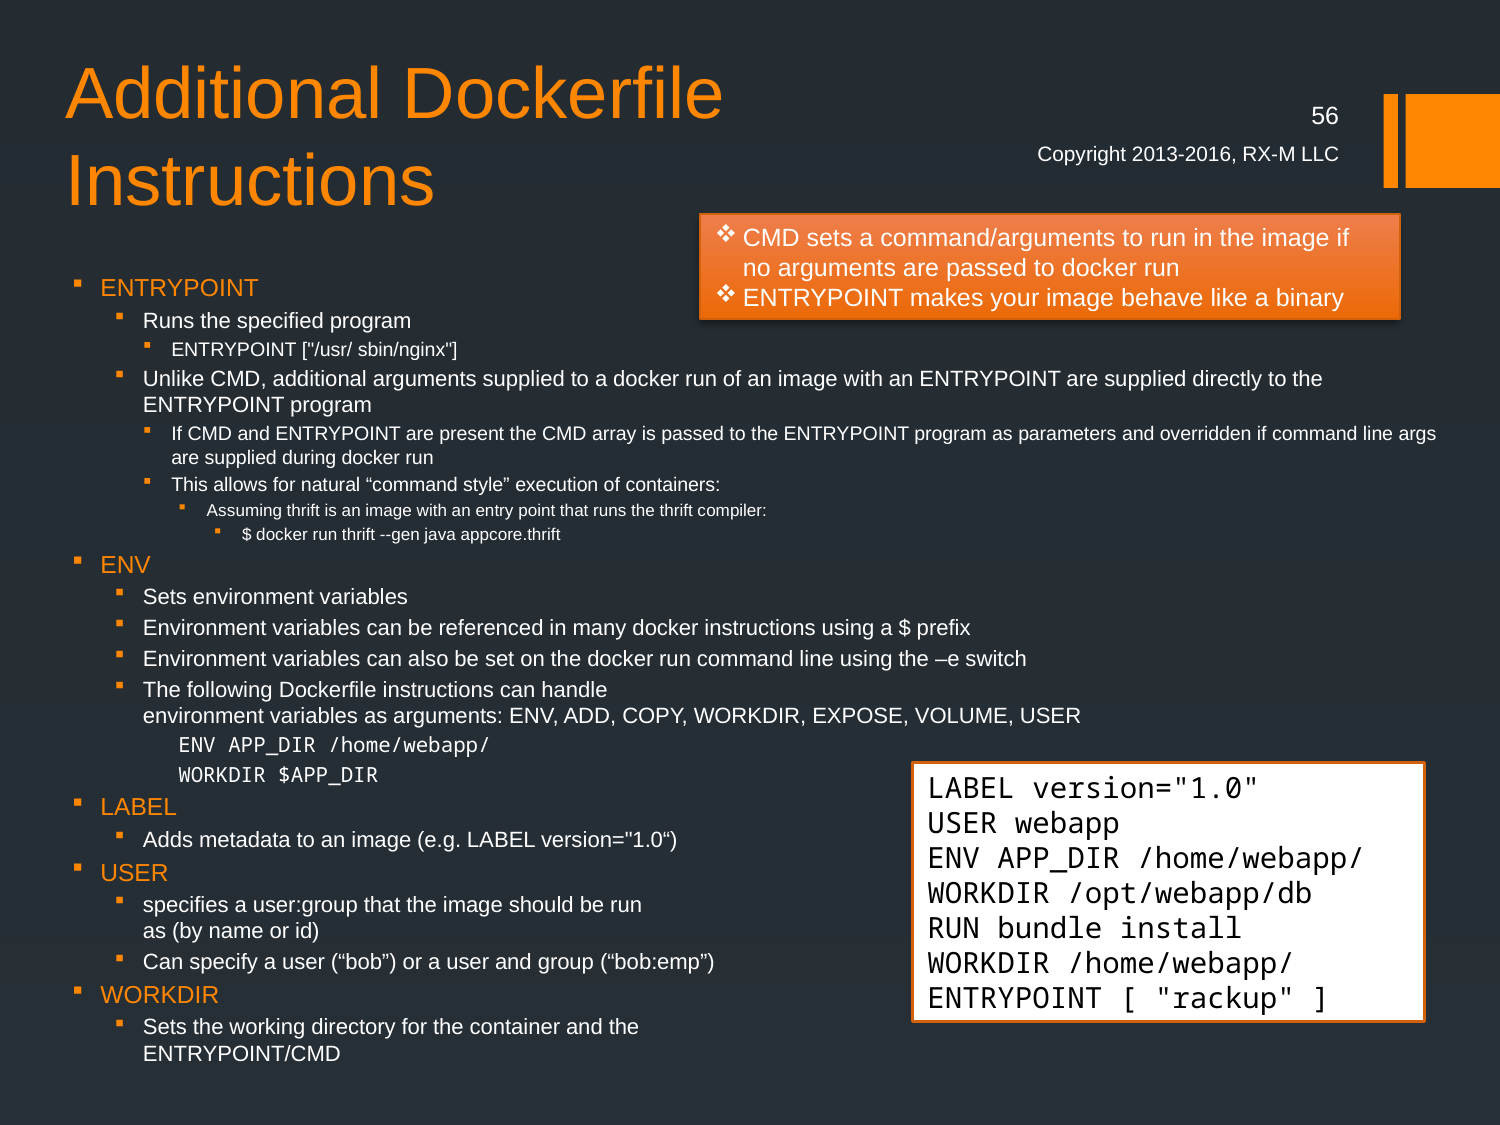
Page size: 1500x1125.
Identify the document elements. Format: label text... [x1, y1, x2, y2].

footer Copyright 2013-2016, RX-M LLC [985, 140, 1355, 190]
text_box CMD sets a command/arguments to run in the image if no arguments are passed to docker run ENTRYPOINT makes your image behave like a binary [699, 213, 1401, 320]
title Additional Dockerfile Instructions [50, 38, 963, 228]
text_box LABEL version="1.0" USER webapp ENV APP_DIR /home/webapp/ WORKDIR /opt/webapp/db RUN bundle install WORKDIR /home/webapp/ ENTRYPOINT [ "rackup" ] [911, 761, 1426, 1023]
slide_number 56 [1199, 90, 1355, 140]
list ENTRYPOINT Runs the specified program ENTRYPOINT ["/usr/ sbin/nginx"] Unlike CMD, additional arguments supplied to a docker run of an image with an ENTRYPOINT are supplied directly to the ENTRYPOINT program If CMD and ENTRYPOINT are present the CMD array is passed to the ENTRYPOINT program as parameters and overridden if command line args are supplied during docker run This allows for natural “command style” execution of containers: Assuming thrift is an image with an entry point that runs the thrift compiler: $ docker run thrift --gen java appcore.thrift ENV Sets environment variables Environment variables can be referenced in many docker instructions using a $ prefix Environment variables can also be set on the docker run command line using the –e switch The following Dockerfile instructions can handle environment variables as arguments: ENV, ADD, COPY, WORKDIR, EXPOSE, VOLUME, USER ENV APP_DIR /home/webapp/ WORKDIR $APP_DIR LABEL Adds metadata to an image (e.g. LABEL version="1.0“) USER specifies a user:group that the image should be run as (by name or id) Can specify a user (“bob”) or a user and group (“bob:emp”) WORKDIR Sets the working directory for the container and the ENTRYPOINT/CMD [50, 264, 1463, 1088]
